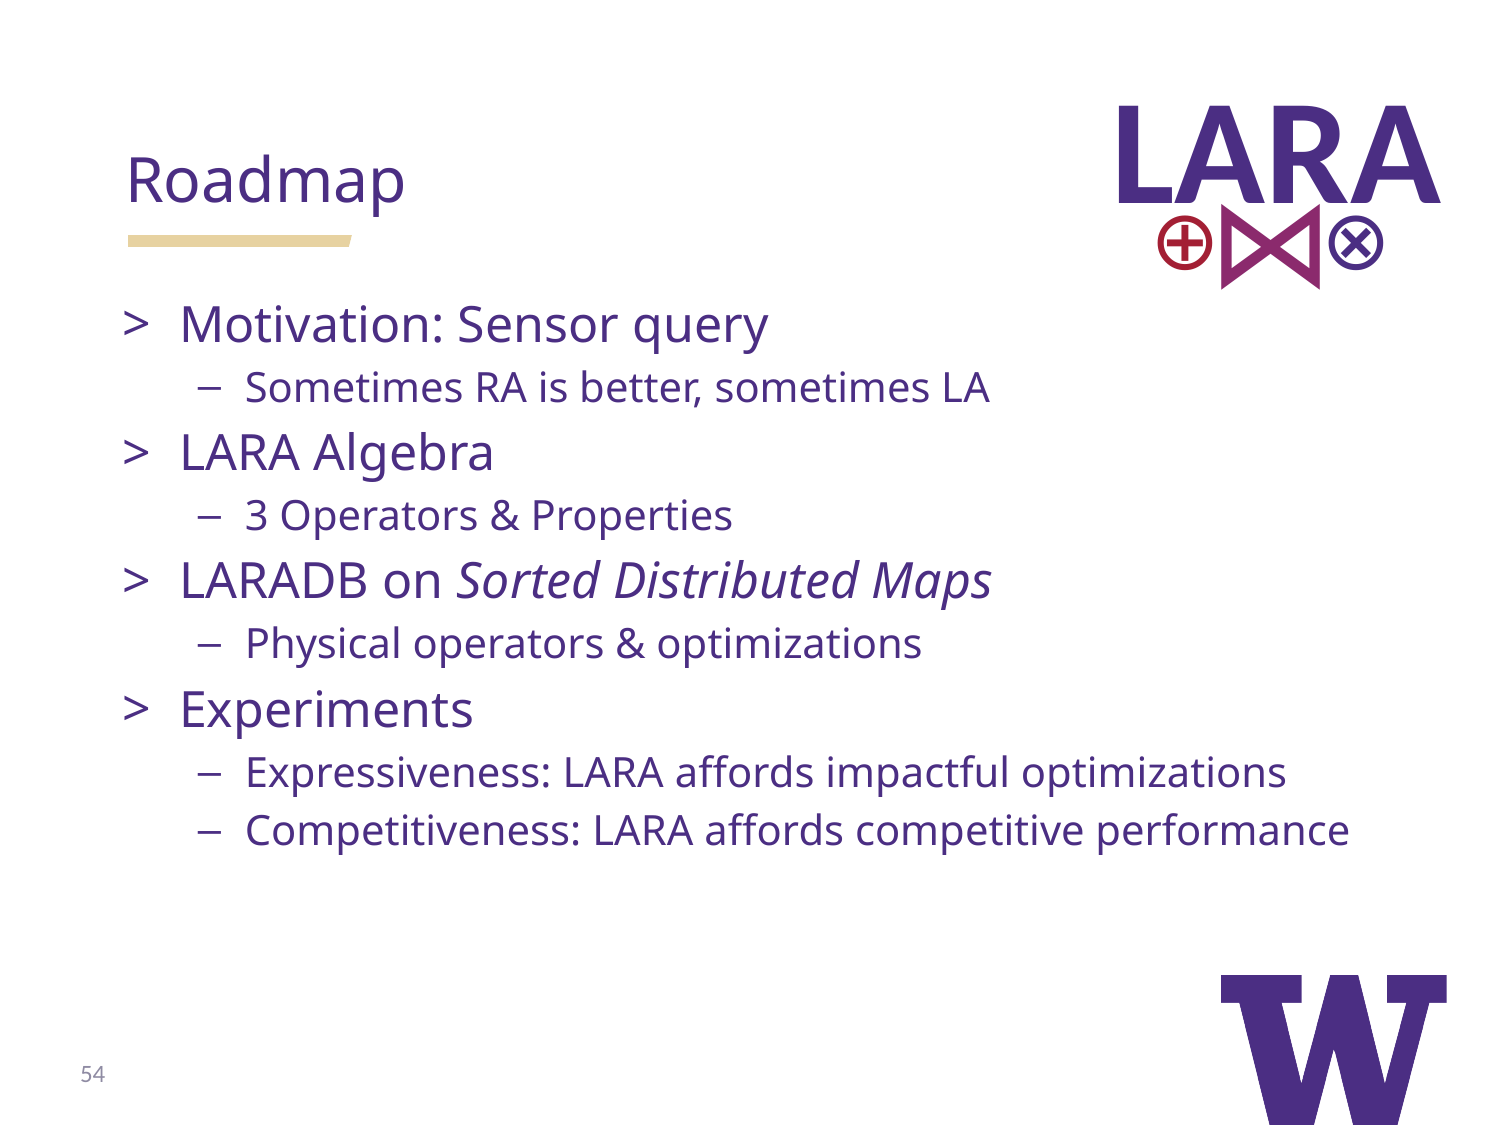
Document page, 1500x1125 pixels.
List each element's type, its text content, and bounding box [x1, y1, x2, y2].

slide_number 54 [64, 1042, 403, 1103]
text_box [1094, 46, 1459, 321]
picture [128, 235, 352, 247]
list Roadmap [110, 60, 1089, 224]
list Motivation: Sensor query Sometimes RA is better, sometimes LA Lara Algebra 3 Operators & Properties LaraDB on Sorted Distributed Maps Physical operators & optimizations Experiments Expressiveness: Lara affords impactful optimizations Competitiveness: Lara affords competitive performance [108, 284, 1453, 944]
picture [1221, 975, 1447, 1125]
